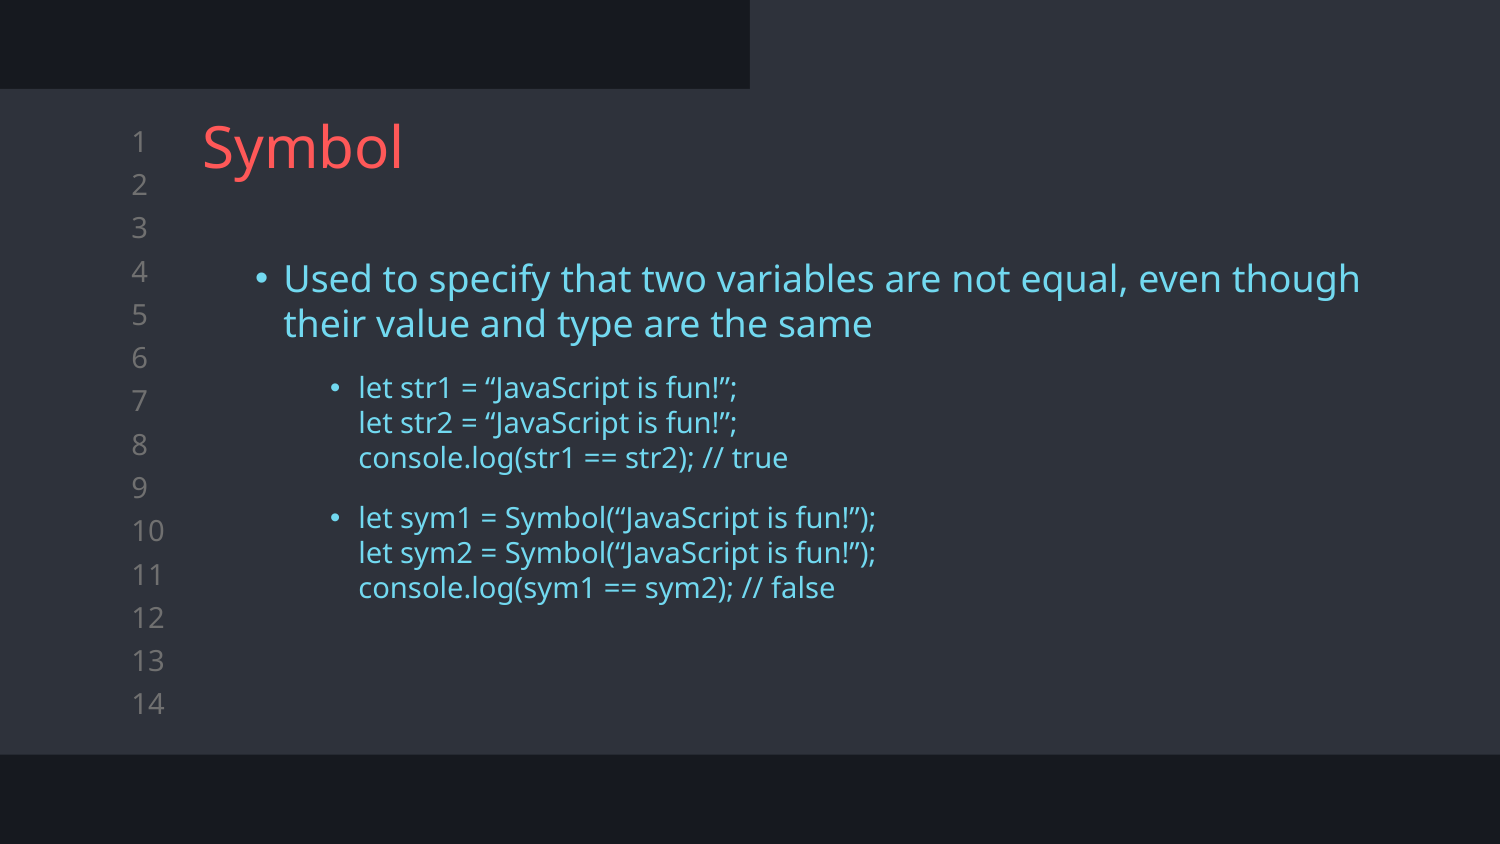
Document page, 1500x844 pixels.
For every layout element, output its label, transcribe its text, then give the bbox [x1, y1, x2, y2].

title Symbol [187, 95, 1384, 185]
list Used to specify that two variables are not equal, even though their value and type are the same let str1 = “JavaScript is fun!”; let str2 = “JavaScript is fun!”; console.log(str1 == str2); // true let sym1 = Symbol(“JavaScript is fun!”); let sym2 = Symbol(“JavaScript is fun!”); console.log(sym1 == sym2); // false [240, 174, 1384, 735]
